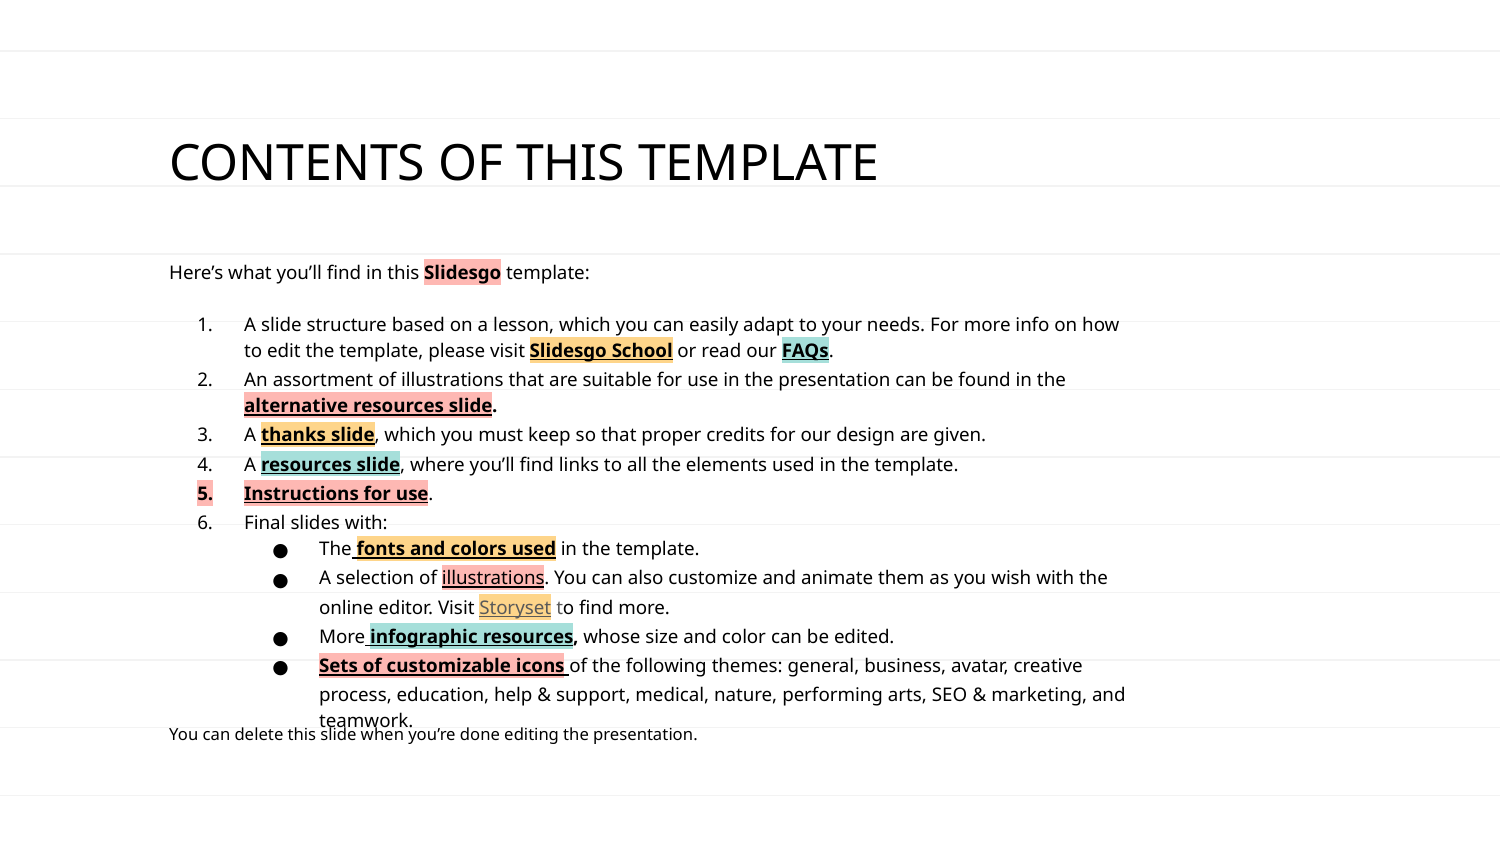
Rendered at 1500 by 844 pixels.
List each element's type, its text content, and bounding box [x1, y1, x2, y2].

title CONTENTS OF THIS TEMPLATE [154, 84, 1351, 205]
text_box You can delete this slide when you’re done editing the presentation. [154, 706, 1053, 743]
list Here’s what you’ll find in this Slidesgo template: A slide structure based on a lesson, which you can easily adapt to your needs. For more info on how to edit the template, please visit Slidesgo School or read our FAQs. An assortment of illustrations that are suitable for use in the presentation can be found in the alternative resources slide. A thanks slide, which you must keep so that proper credits for our design are given. A resources slide, where you’ll find links to all the elements used in the template. Instructions for use. Final slides with: The fonts and colors used in the template. A selection of illustrations. You can also customize and animate them as you wish with the online editor. Visit Storyset to find more. More infographic resources, whose size and color can be edited. Sets of customizable icons of the following themes: general, business, avatar, creative process, education, help & support, medical, nature, performing arts, SEO & marketing, and teamwork. [154, 242, 1149, 743]
